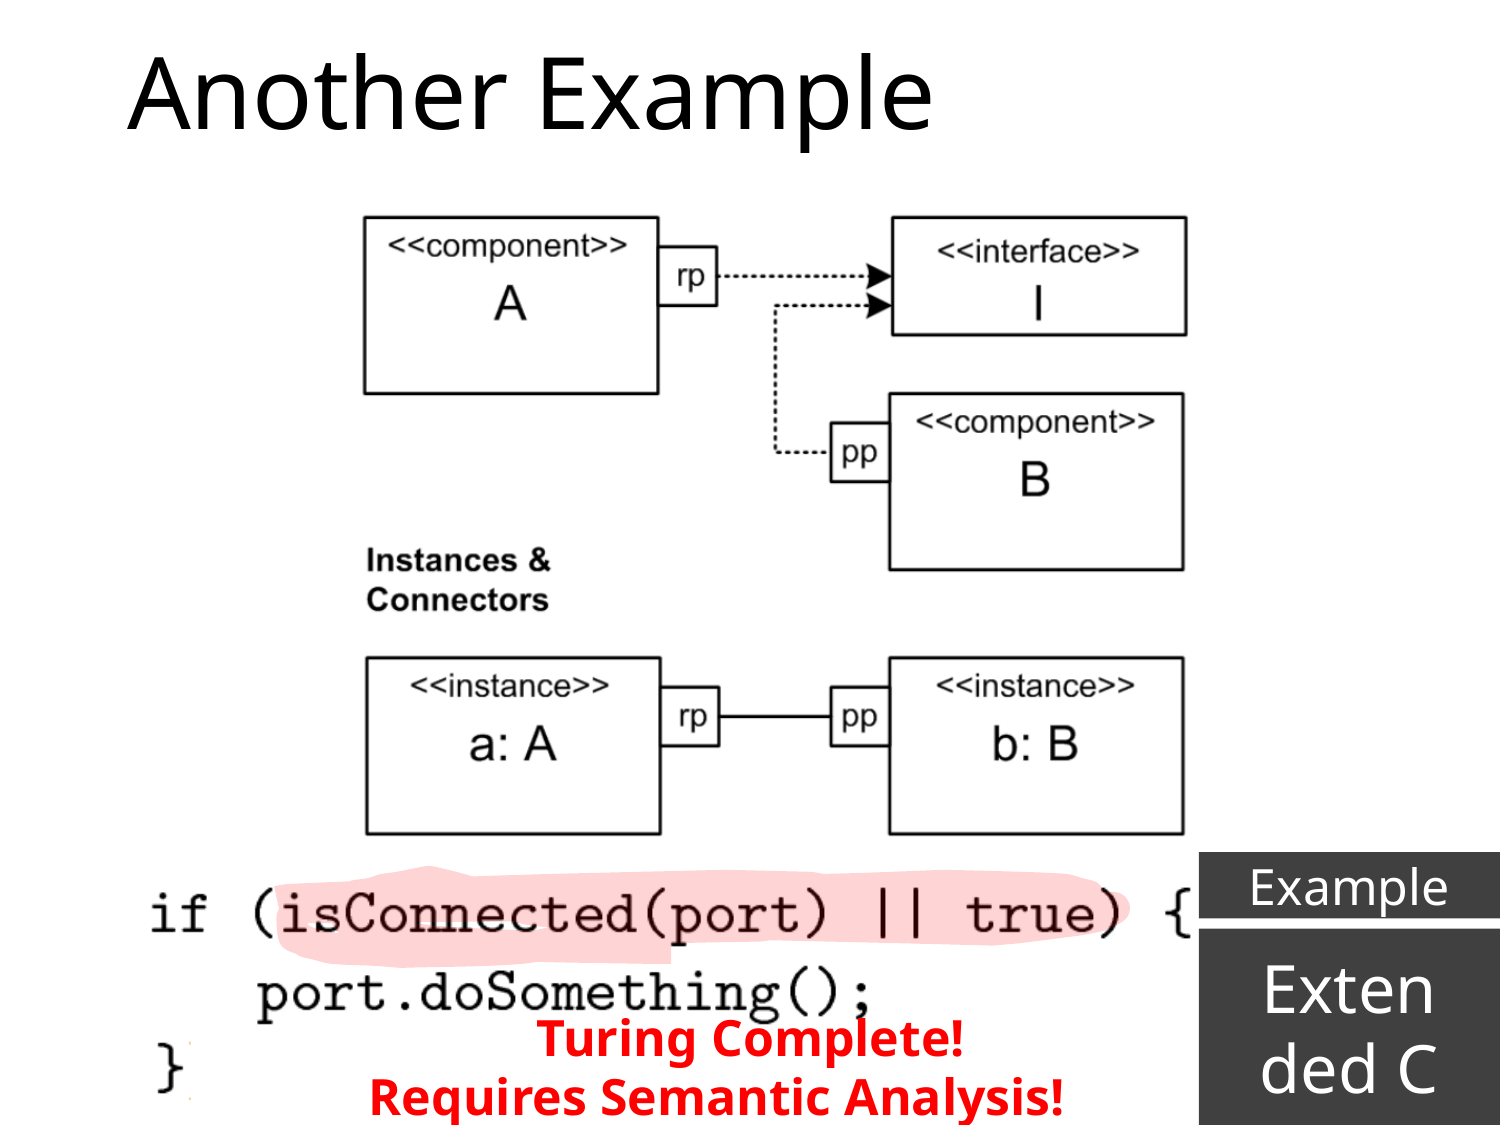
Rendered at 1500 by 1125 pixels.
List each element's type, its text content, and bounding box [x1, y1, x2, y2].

text_box Requires Semantic Analysis! [354, 1058, 1081, 1125]
picture [135, 869, 1215, 1048]
text_box Another Example [112, 30, 1176, 149]
picture [135, 1029, 191, 1125]
text_box Turing Complete! [521, 999, 981, 1058]
text_box Example [1197, 850, 1500, 921]
picture [348, 207, 1198, 844]
text_box Exten ded C [1197, 927, 1500, 1125]
